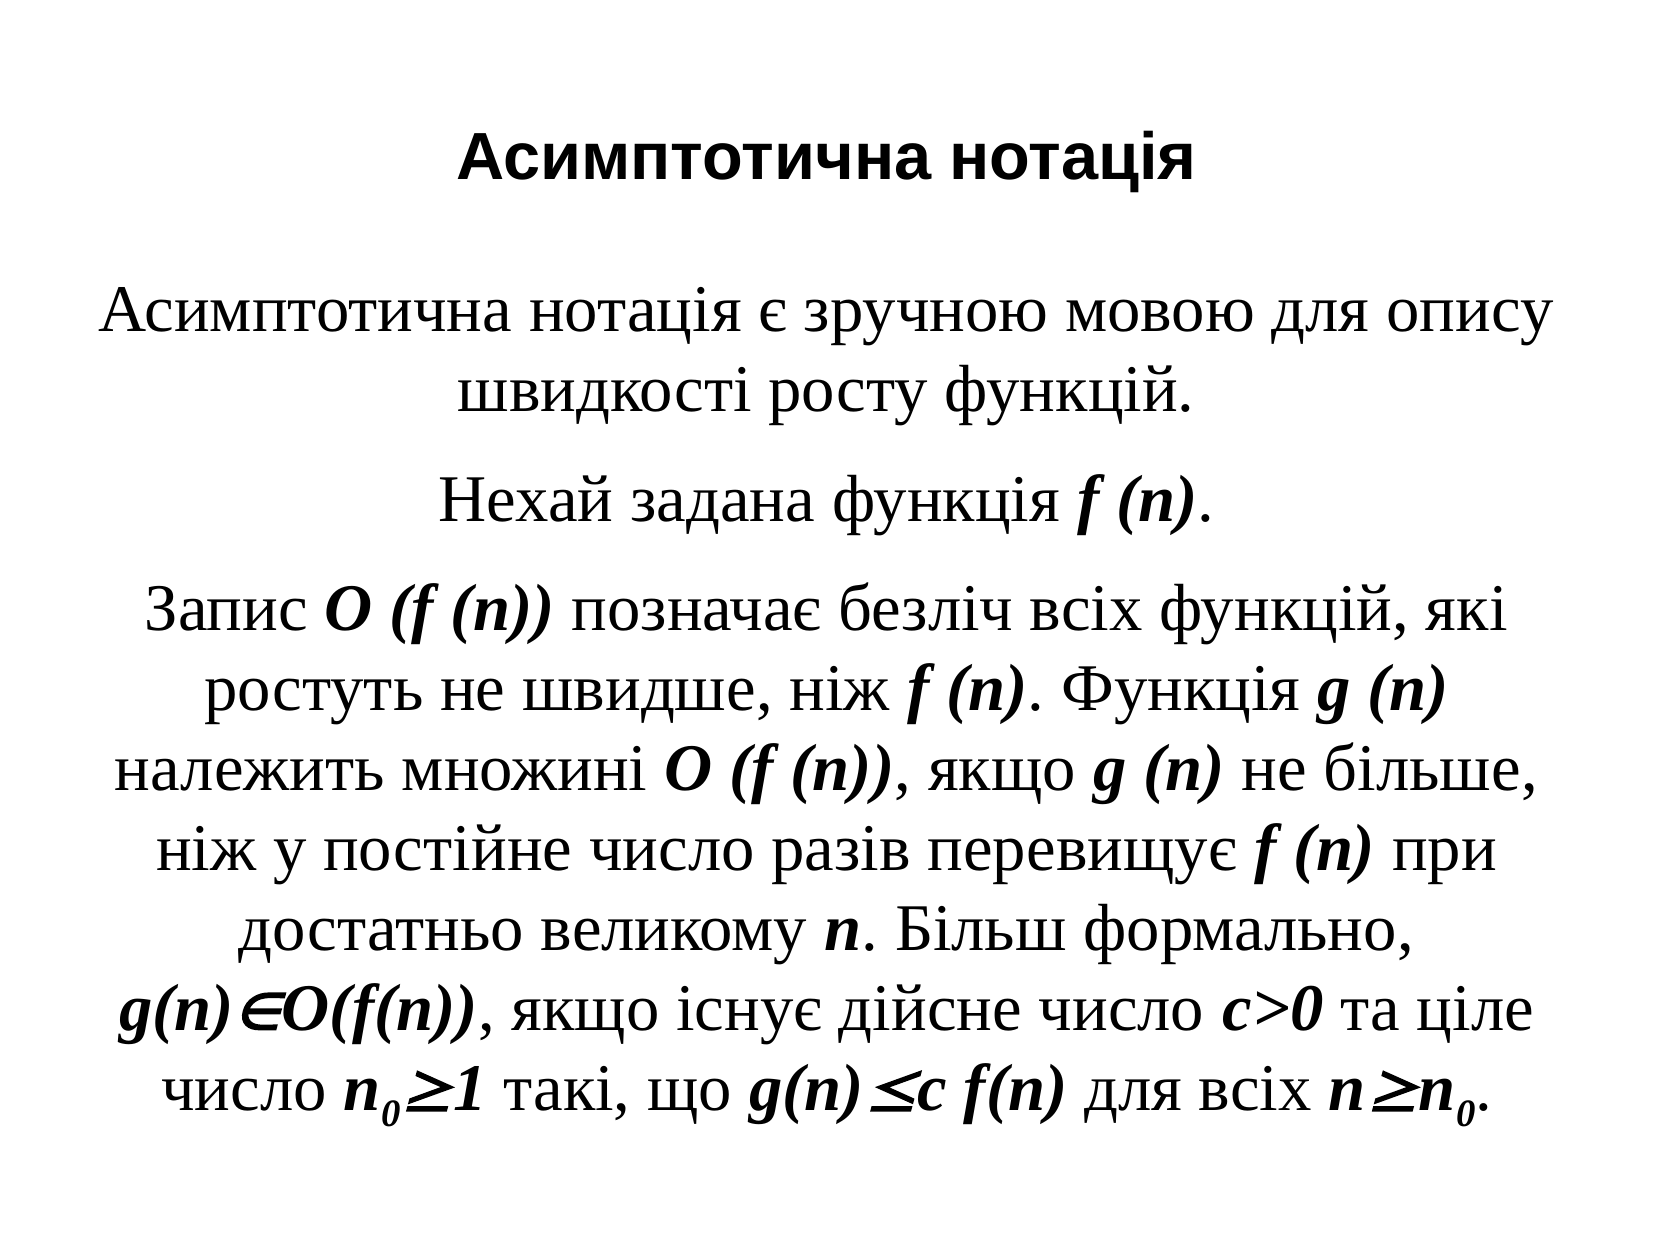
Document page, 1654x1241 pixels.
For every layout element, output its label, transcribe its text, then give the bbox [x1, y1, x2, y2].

title Асимптотична нотація [82, 49, 1571, 257]
subtitle Асимптотична нотація є зручною мовою для опису швидкості росту функцій. Нехай задана функція f (n). Запис O (f (n)) позначає безліч всіх функцій, які ростуть не швидше, ніж f (n). Функція g (n) належить множині O (f (n)), якщо g (n) не більше, ніж у постійне число разів перевищує f (n) при достатньо великому n. Більш формально, g(n)O(f(n)), якщо існує дійсне число c>0 та ціле число n01 такі, що g(n)c f(n) для всіх nn0. [82, 264, 1571, 1134]
